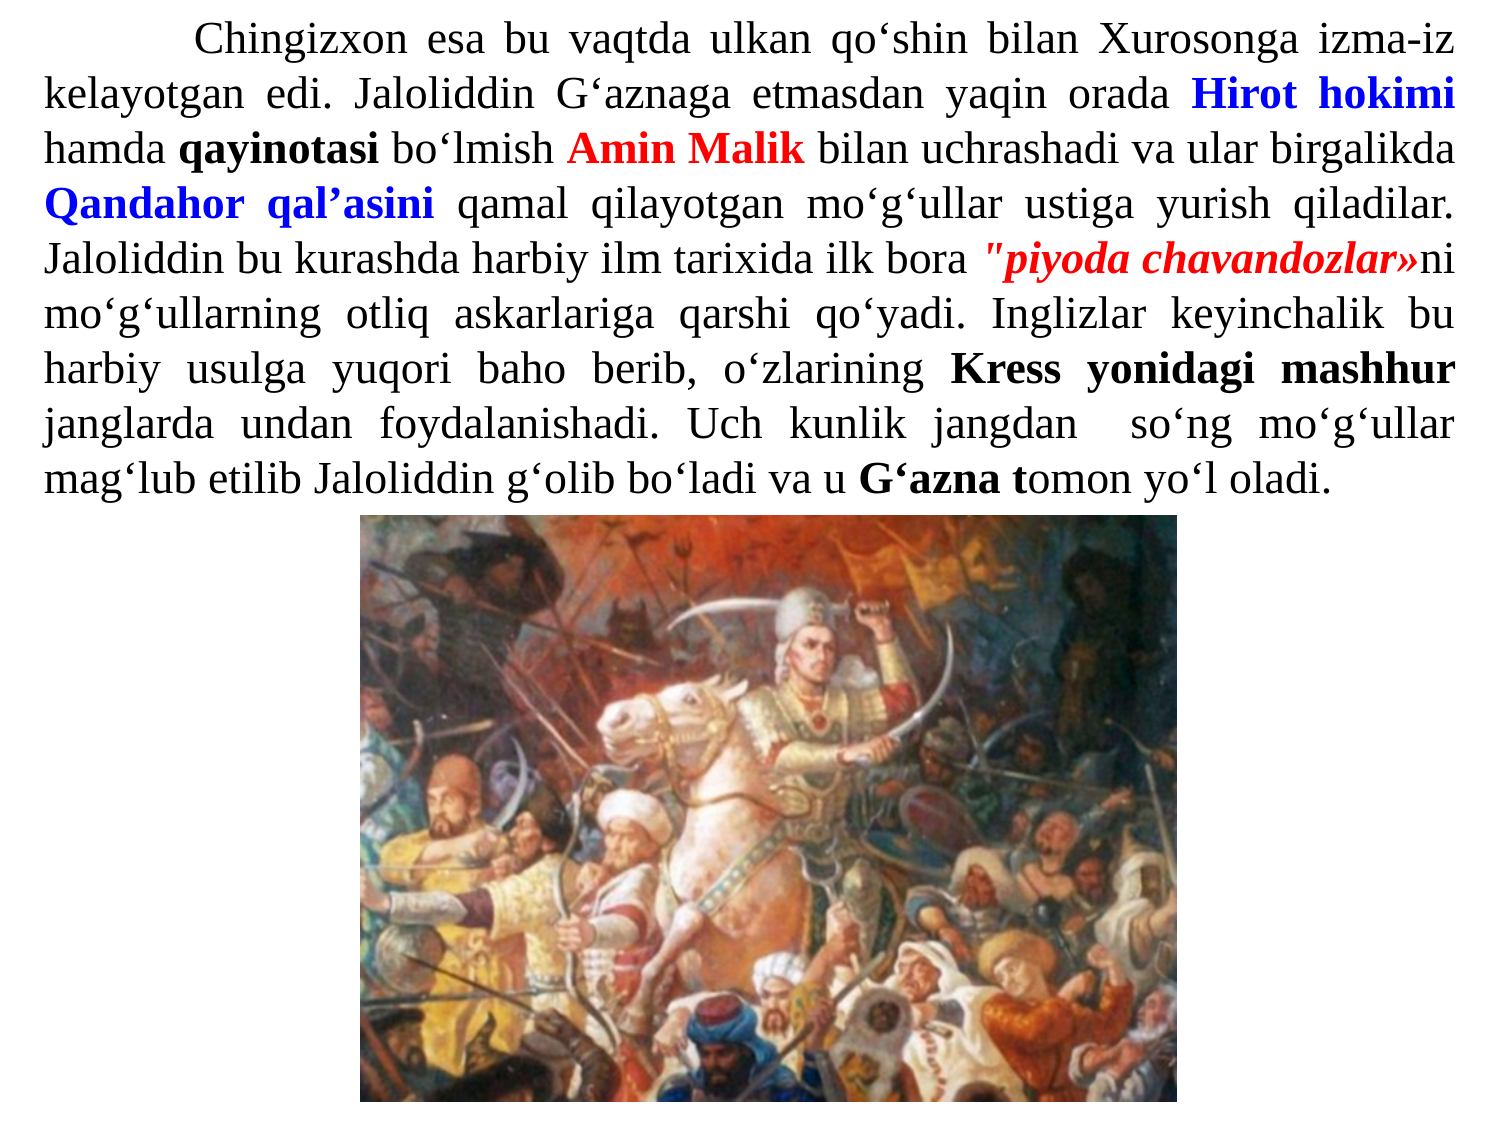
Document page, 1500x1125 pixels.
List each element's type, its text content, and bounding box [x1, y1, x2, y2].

picture [359, 514, 1178, 1103]
text_box Chingizxon esa bu vaqtda ulkan qo‘shin bilan Xurosonga izma-iz kelayotgan edi. Jaloliddin G‘aznaga etmasdan yaqin orada Hirot hokimi hamda qayinotasi bo‘lmish Amin Malik bilan uchrashadi va ular birgalikda Qandahor qal’asini qamal qilayotgan mo‘g‘ullar ustiga yurish qiladilar. Jaloliddin bu kurashda harbiy ilm tarixida ilk bora "piyoda chavandozlar»ni mo‘g‘ullarning otliq askarlariga qarshi qo‘yadi. Inglizlar keyinchalik bu harbiy usulga yuqori baho berib, o‘zlarining Kress yonidagi mashhur janglarda undan foydalanishadi. Uch kunlik jangdan so‘ng mo‘g‘ullar mag‘lub etilib Jaloliddin g‘olib bo‘ladi va u G‘azna tomon yo‘l oladi. [29, 0, 1471, 510]
